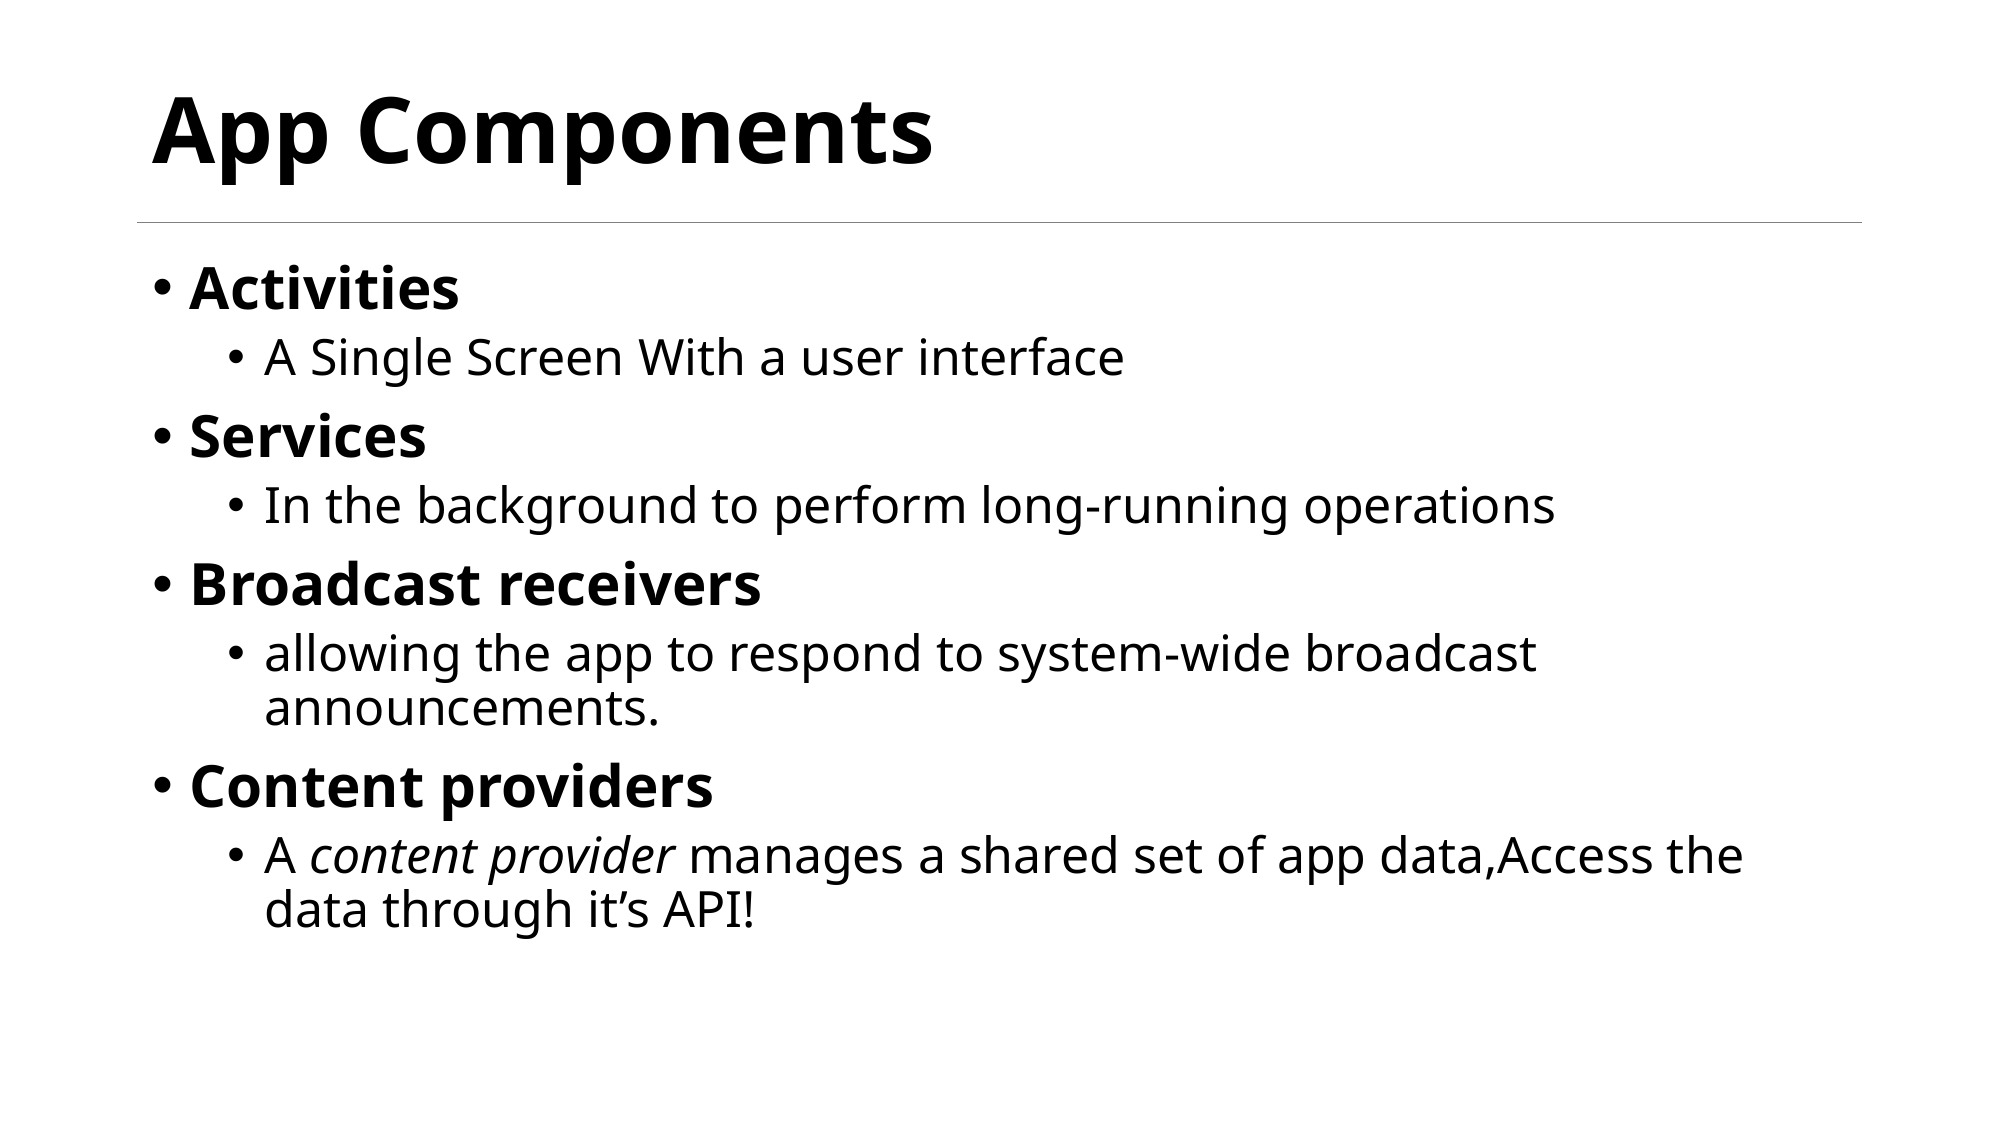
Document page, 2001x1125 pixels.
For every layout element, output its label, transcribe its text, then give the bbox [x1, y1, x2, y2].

list Activities A Single Screen With a user interface Services In the background to perform long-running operations Broadcast receivers allowing the app to respond to system-wide broadcast announcements. Content providers A content provider manages a shared set of app data,Access the data through it’s API! [137, 251, 1863, 1014]
title App Components [137, 44, 1863, 223]
